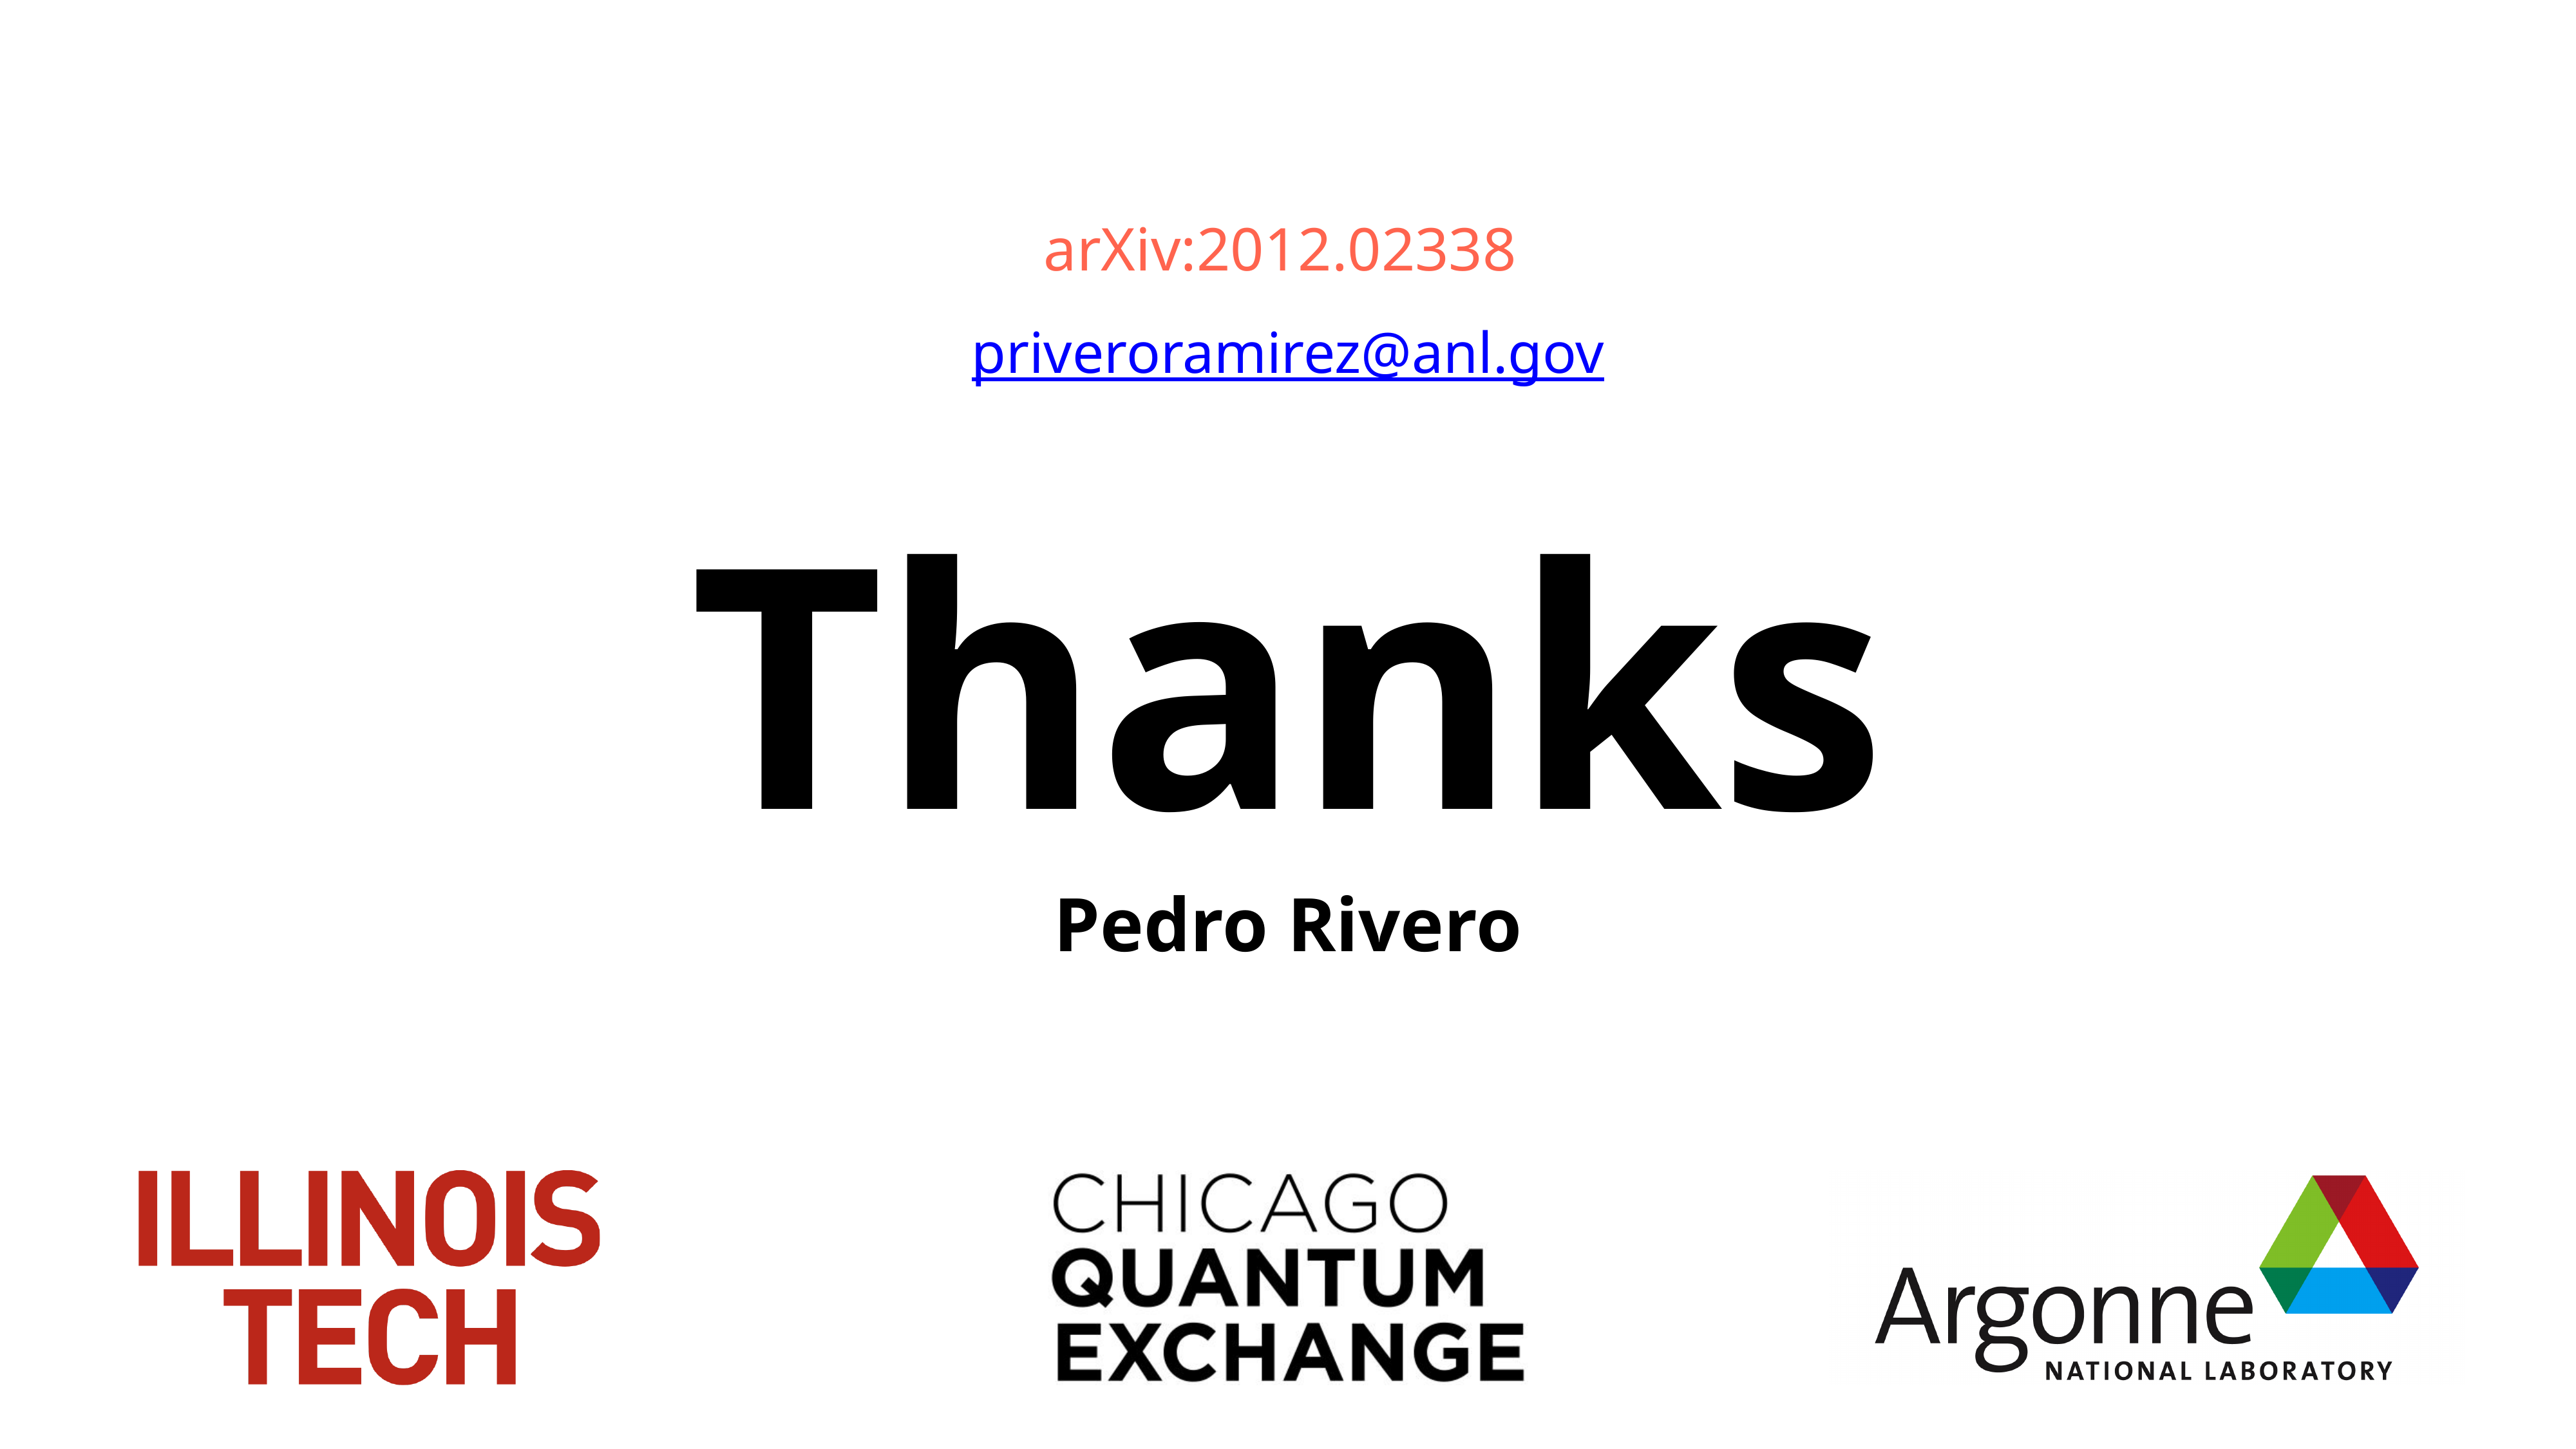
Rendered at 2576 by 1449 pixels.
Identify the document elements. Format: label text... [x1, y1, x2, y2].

picture [138, 1170, 600, 1385]
list Thanks [127, 113, 2449, 872]
text_box priveroramirez@anl.gov [966, 311, 1610, 399]
text_box arXiv:2012.02338 [1038, 206, 1538, 289]
list Pedro Rivero [127, 872, 2449, 972]
picture [1048, 1170, 1528, 1385]
picture [1829, 1170, 2465, 1385]
